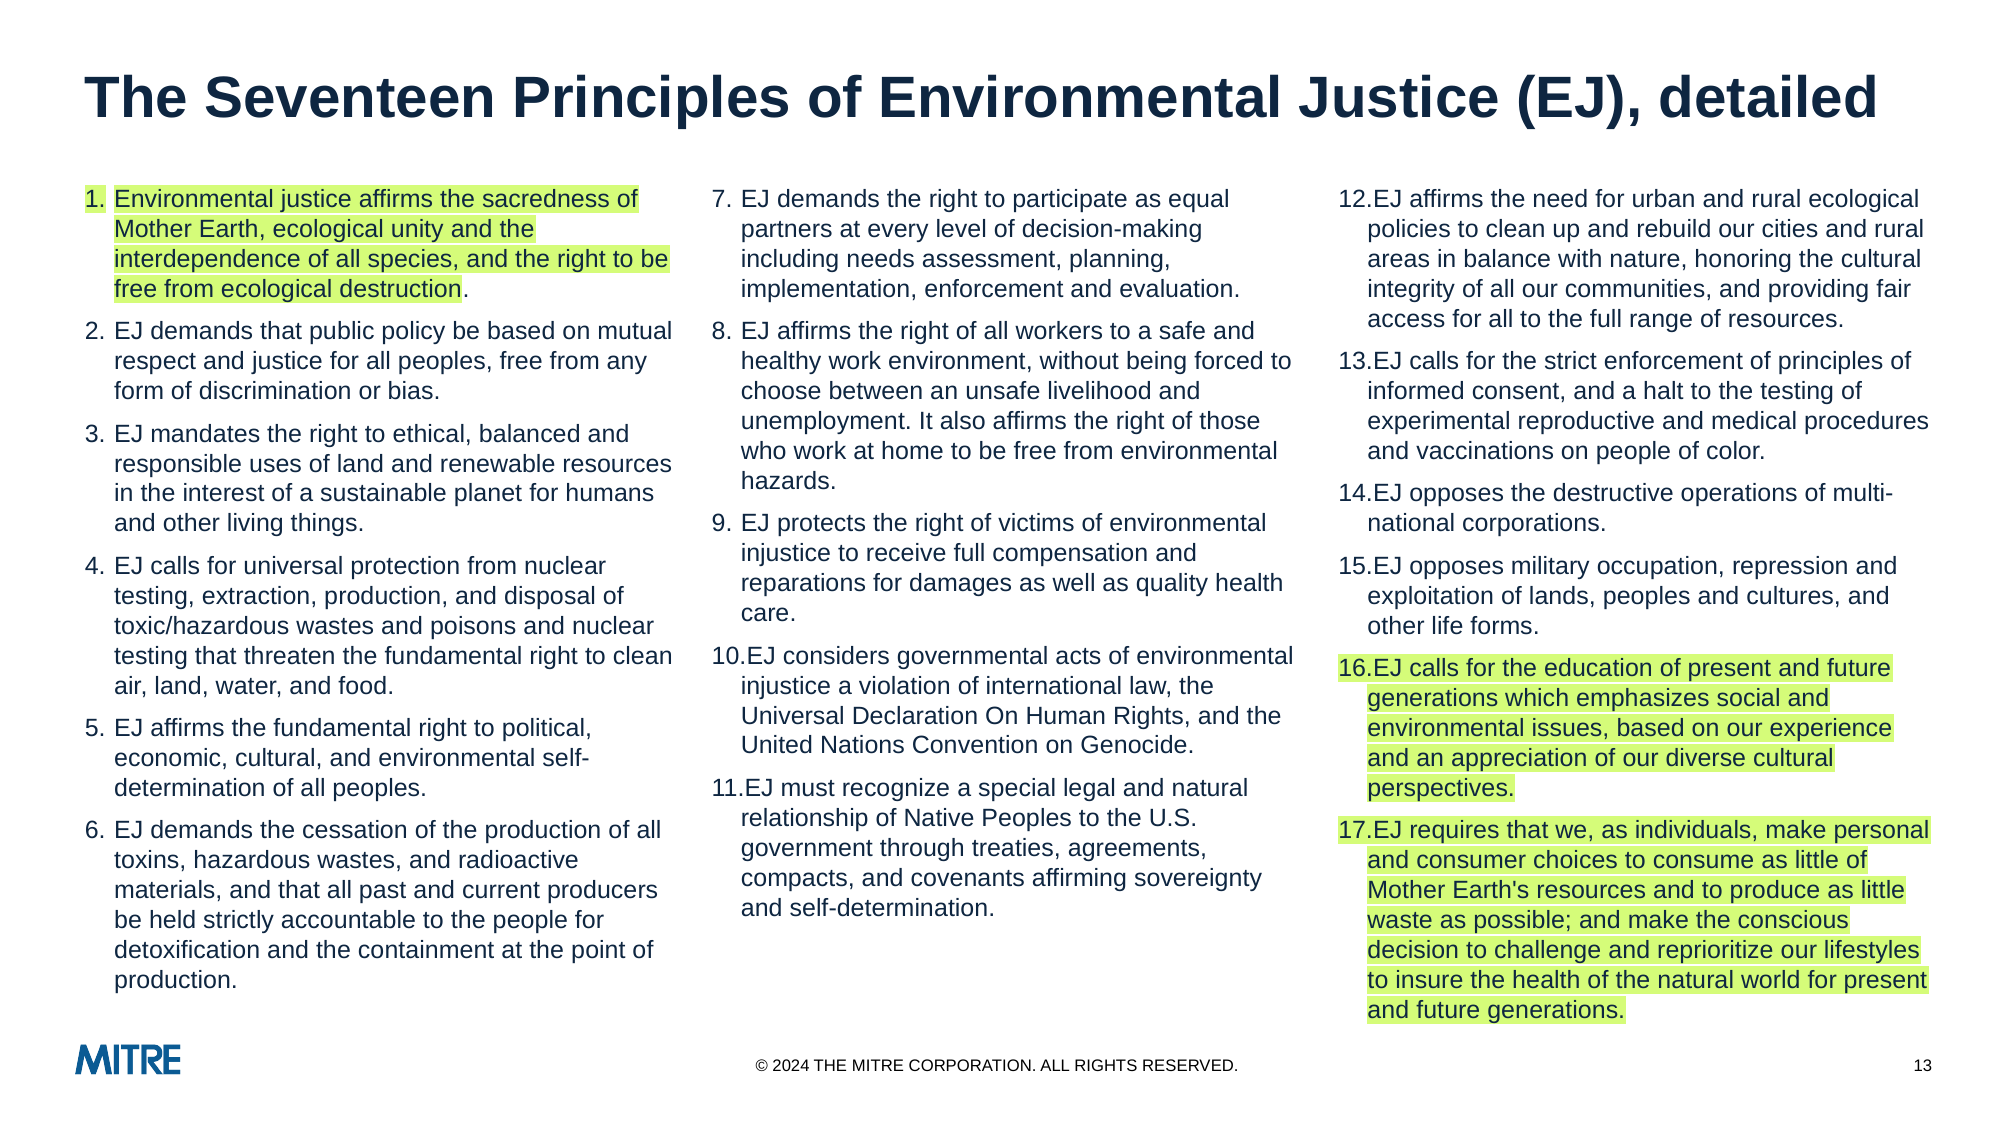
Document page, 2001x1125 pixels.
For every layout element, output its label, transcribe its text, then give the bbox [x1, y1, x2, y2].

title The Seventeen Principles of Environmental Justice (EJ), detailed [69, 60, 2000, 150]
footer © 2024 THE MITRE CORPORATION. ALL RIGHTS RESERVED. [276, 1050, 1724, 1080]
slide_number 13 [1830, 1050, 1933, 1080]
list Environmental justice affirms the sacredness of Mother Earth, ecological unity and the interdependence of all species, and the right to be free from ecological destruction. EJ demands that public policy be based on mutual respect and justice for all peoples, free from any form of discrimination or bias. EJ mandates the right to ethical, balanced and responsible uses of land and renewable resources in the interest of a sustainable planet for humans and other living things. EJ calls for universal protection from nuclear testing, extraction, production, and disposal of toxic/hazardous wastes and poisons and nuclear testing that threaten the fundamental right to clean air, land, water, and food. EJ affirms the fundamental right to political, economic, cultural, and environmental self-determination of all peoples. EJ demands the cessation of the production of all toxins, hazardous wastes, and radioactive materials, and that all past and current producers be held strictly accountable to the people for detoxification and the containment at the point of production. EJ demands the right to participate as equal partners at every level of decision-making including needs assessment, planning, implementation, enforcement and evaluation. EJ affirms the right of all workers to a safe and healthy work environment, without being forced to choose between an unsafe livelihood and unemployment. It also affirms the right of those who work at home to be free from environmental hazards. EJ protects the right of victims of environmental injustice to receive full compensation and reparations for damages as well as quality health care. EJ considers governmental acts of environmental injustice a violation of international law, the Universal Declaration On Human Rights, and the United Nations Convention on Genocide. EJ must recognize a special legal and natural relationship of Native Peoples to the U.S. government through treaties, agreements, compacts, and covenants affirming sovereignty and self-determination. EJ affirms the need for urban and rural ecological policies to clean up and rebuild our cities and rural areas in balance with nature, honoring the cultural integrity of all our communities, and providing fair access for all to the full range of resources. EJ calls for the strict enforcement of principles of informed consent, and a halt to the testing of experimental reproductive and medical procedures and vaccinations on people of color. EJ opposes the destructive operations of multi-national corporations. EJ opposes military occupation, repression and exploitation of lands, peoples and cultures, and other life forms. EJ calls for the education of present and future generations which emphasizes social and environmental issues, based on our experience and an appreciation of our diverse cultural perspectives. EJ requires that we, as individuals, make personal and consumer choices to consume as little of Mother Earth's resources and to produce as little waste as possible; and make the conscious decision to challenge and reprioritize our lifestyles to insure the health of the natural world for present and future generations. [69, 174, 1950, 1013]
picture [70, 1037, 188, 1083]
